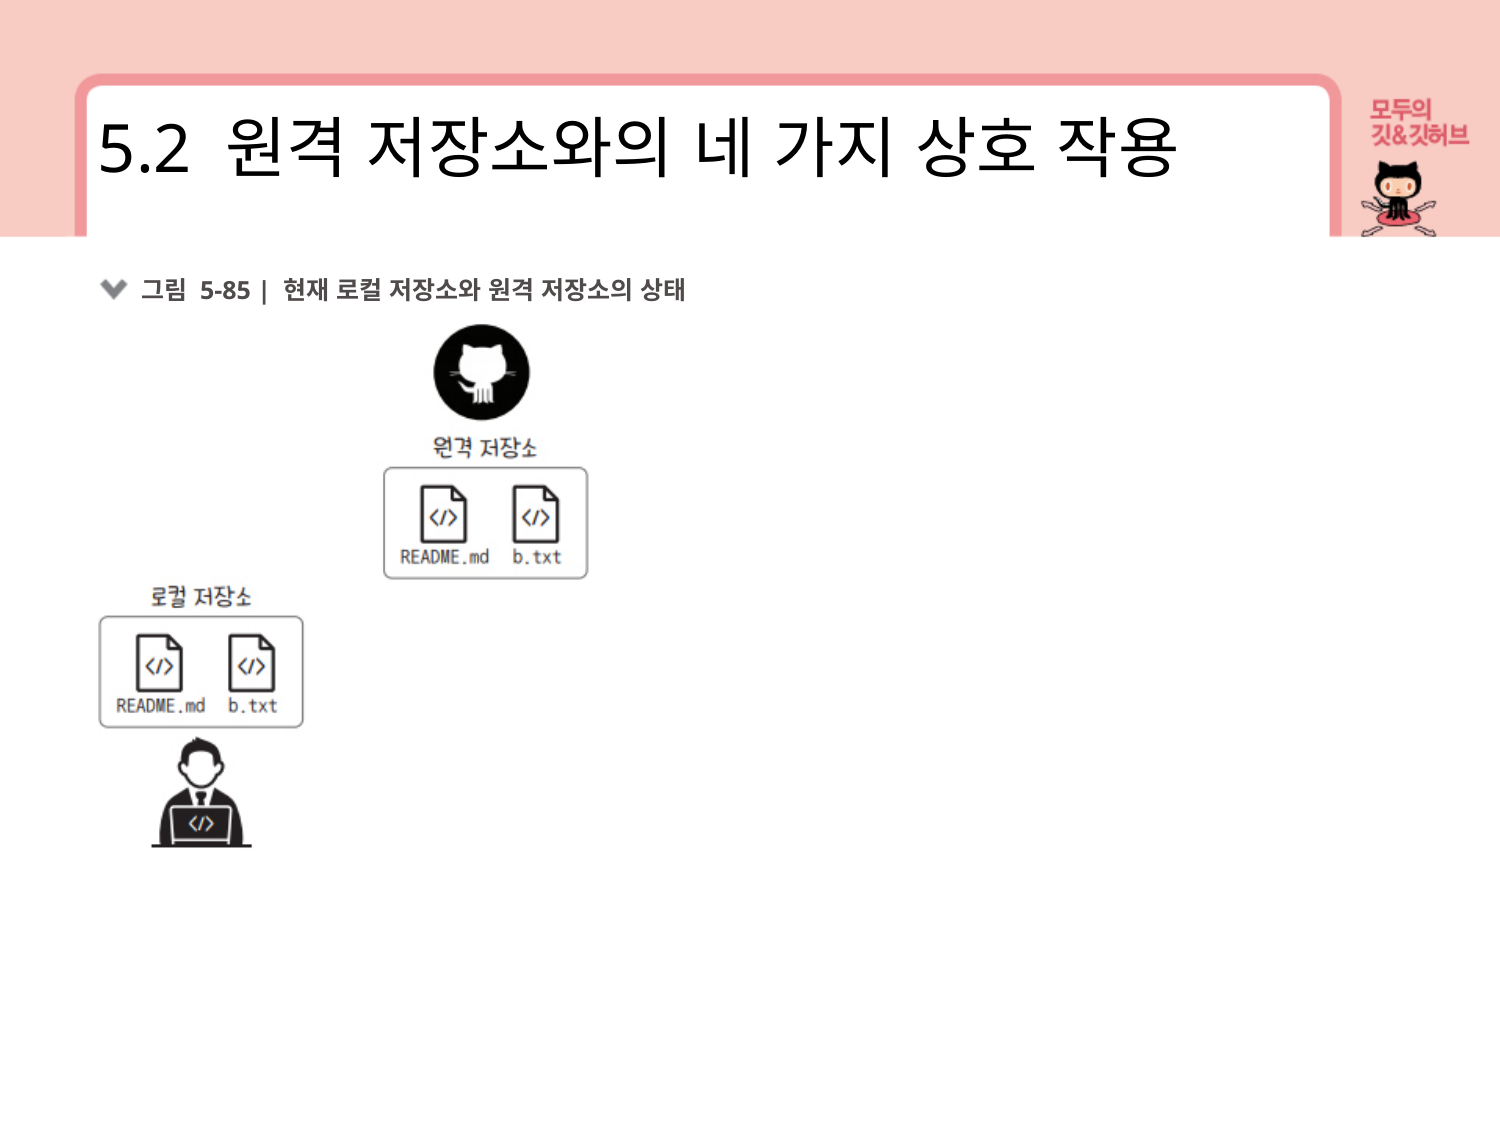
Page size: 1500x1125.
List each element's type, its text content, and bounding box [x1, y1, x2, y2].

text_box 5.2 원격 저장소와의 네 가지 상호 작용 [82, 61, 1413, 193]
picture [0, 0, 1500, 1125]
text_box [97, 264, 1374, 311]
